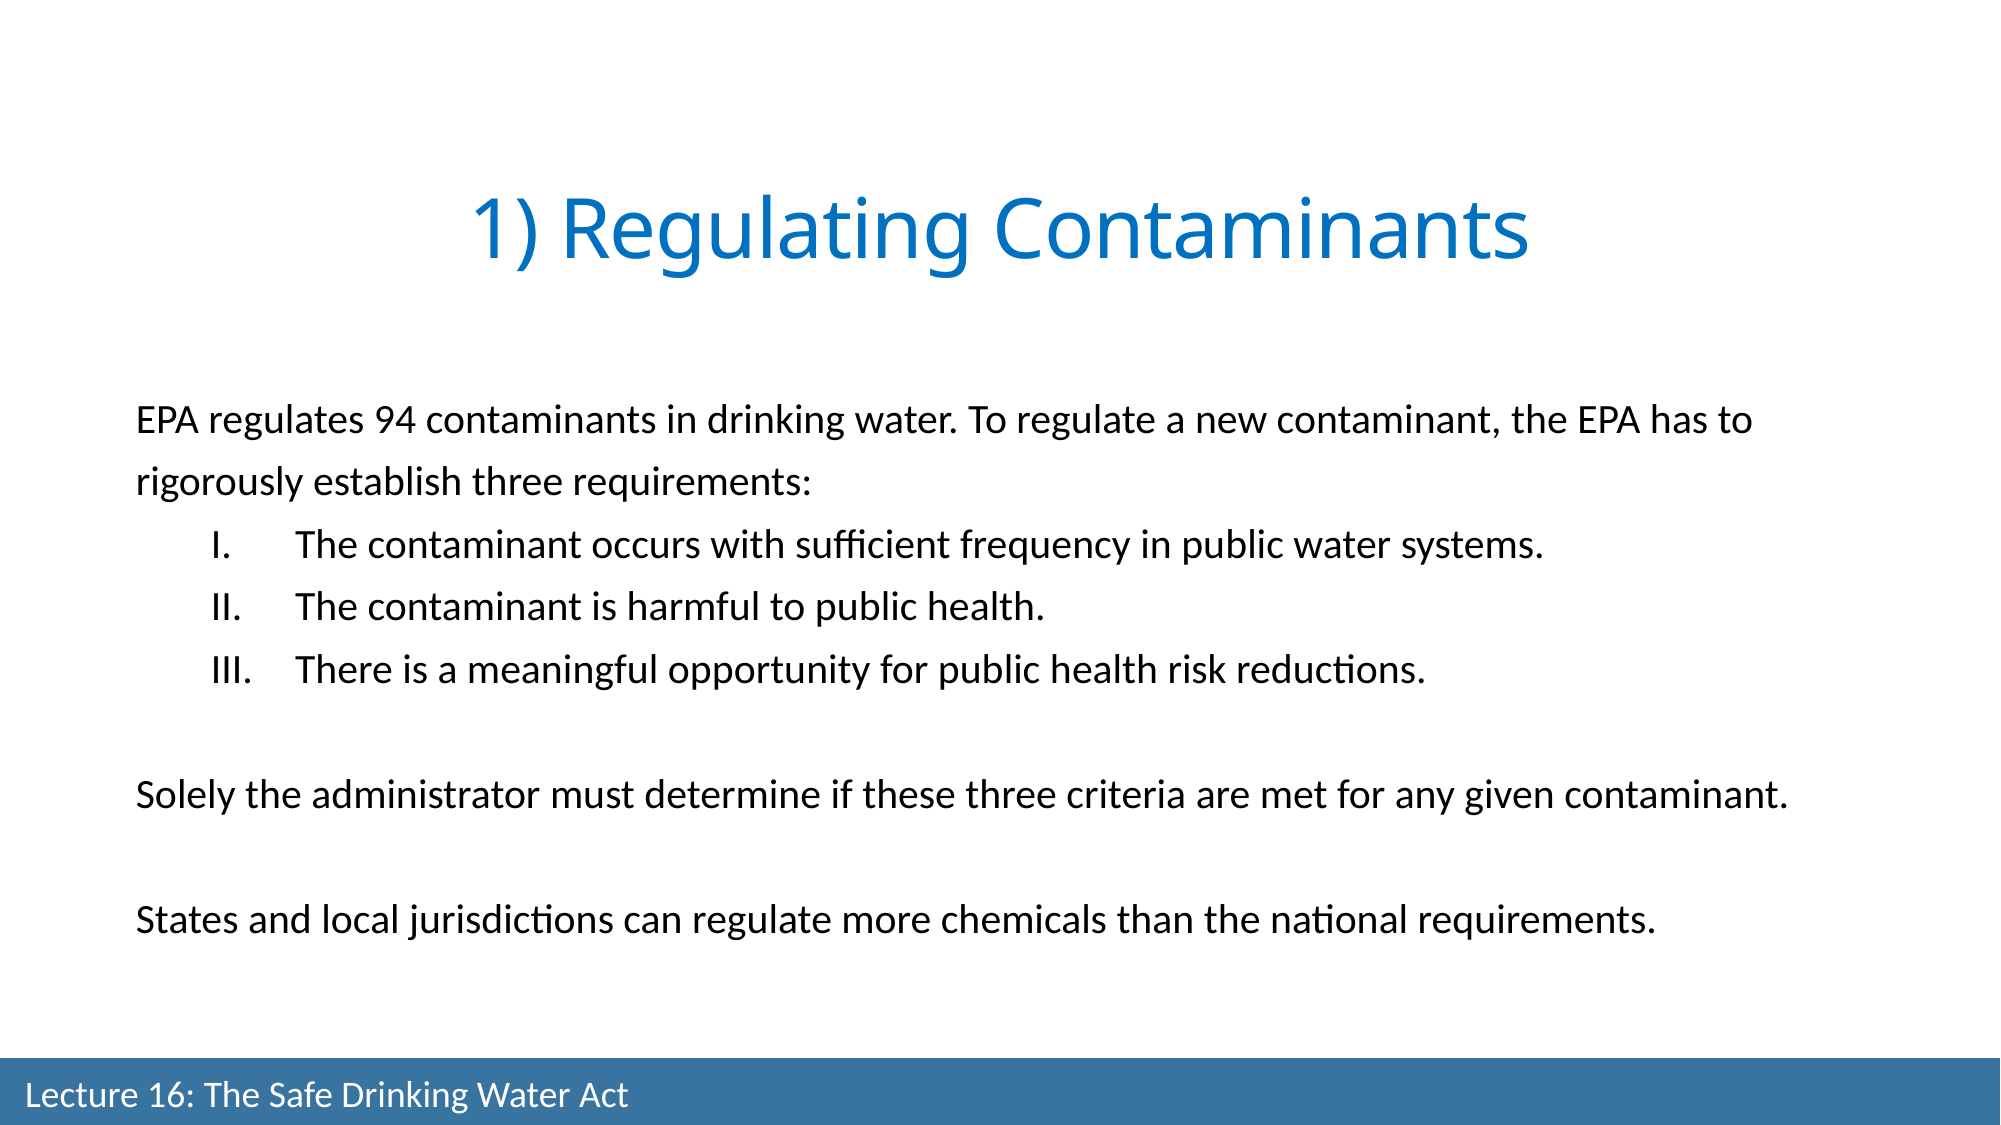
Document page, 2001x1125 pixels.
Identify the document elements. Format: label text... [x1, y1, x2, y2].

text_box EPA regulates 94 contaminants in drinking water. To regulate a new contaminant, the EPA has to rigorously establish three requirements: The contaminant occurs with sufficient frequency in public water systems. The contaminant is harmful to public health. There is a meaningful opportunity for public health risk reductions. Solely the administrator must determine if these three criteria are met for any given contaminant. States and local jurisdictions can regulate more chemicals than the national requirements. [121, 371, 1929, 949]
text_box 1) Regulating Contaminants [407, 86, 1593, 283]
